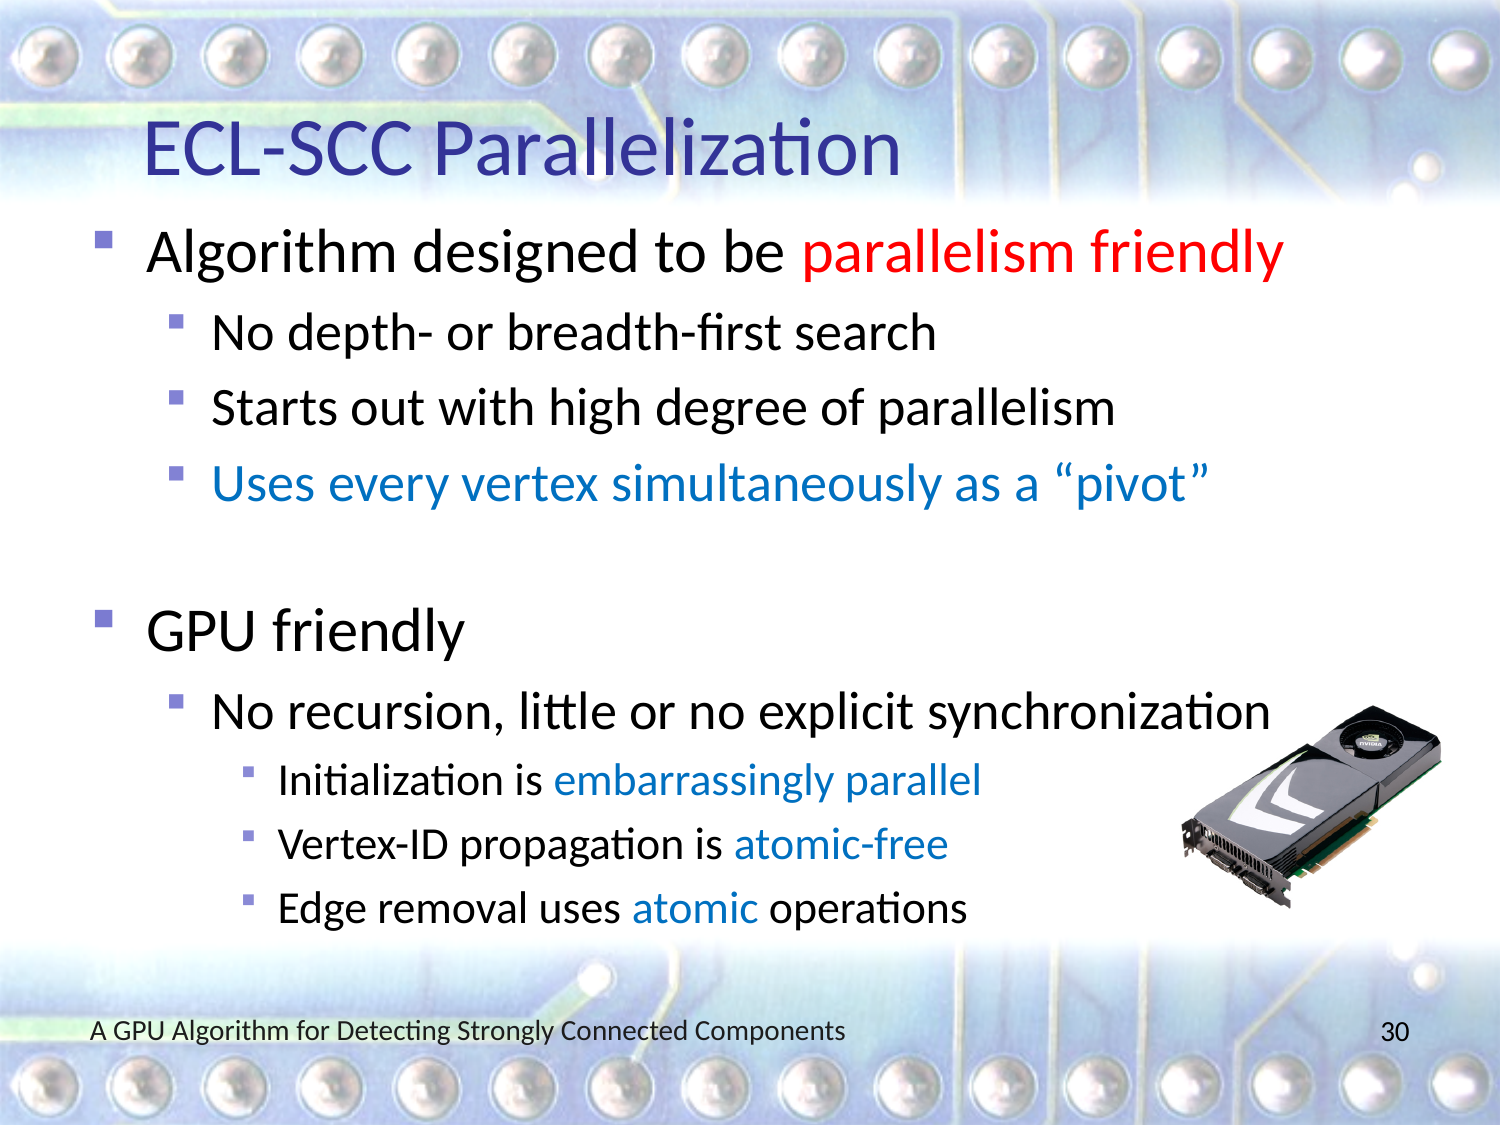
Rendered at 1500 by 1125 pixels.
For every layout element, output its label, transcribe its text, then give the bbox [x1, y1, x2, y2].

picture [1174, 699, 1448, 913]
title ECL-SCC Parallelization [74, 89, 1426, 195]
slide_number 30 [1112, 979, 1426, 1055]
slide_number A GPU Algorithm for Detecting Strongly Connected Components [74, 978, 1113, 1055]
list Algorithm designed to be parallelism friendly No depth- or breadth-first search Starts out with high degree of parallelism Uses every vertex simultaneously as a “pivot” GPU friendly No recursion, little or no explicit synchronization Initialization is embarrassingly parallel Vertex-ID propagation is atomic-free Edge removal uses atomic operations [74, 202, 1425, 976]
